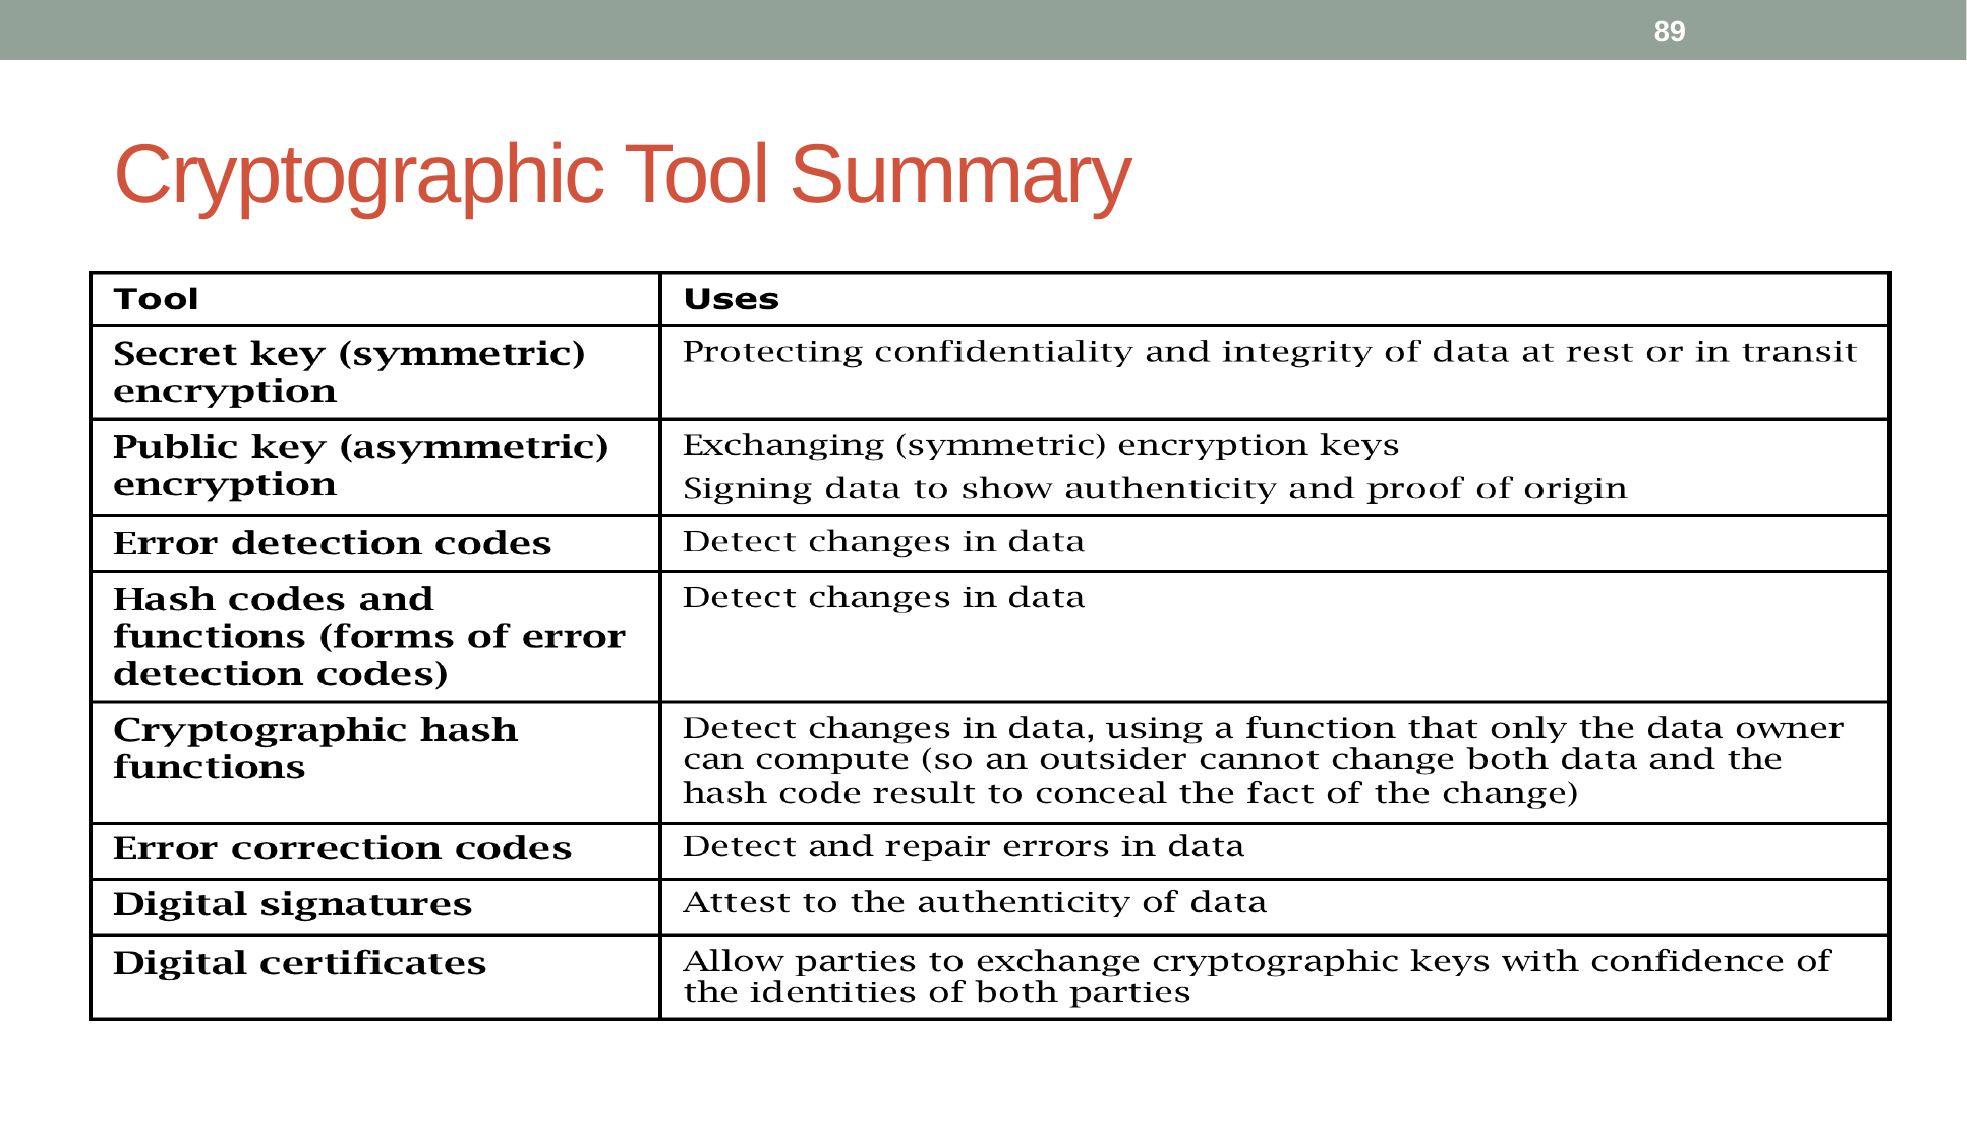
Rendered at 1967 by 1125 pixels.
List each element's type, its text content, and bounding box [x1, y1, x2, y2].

title Cryptographic Tool Summary [98, 87, 1869, 250]
slide_number 89 [1638, 3, 1869, 57]
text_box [89, 271, 1892, 1070]
